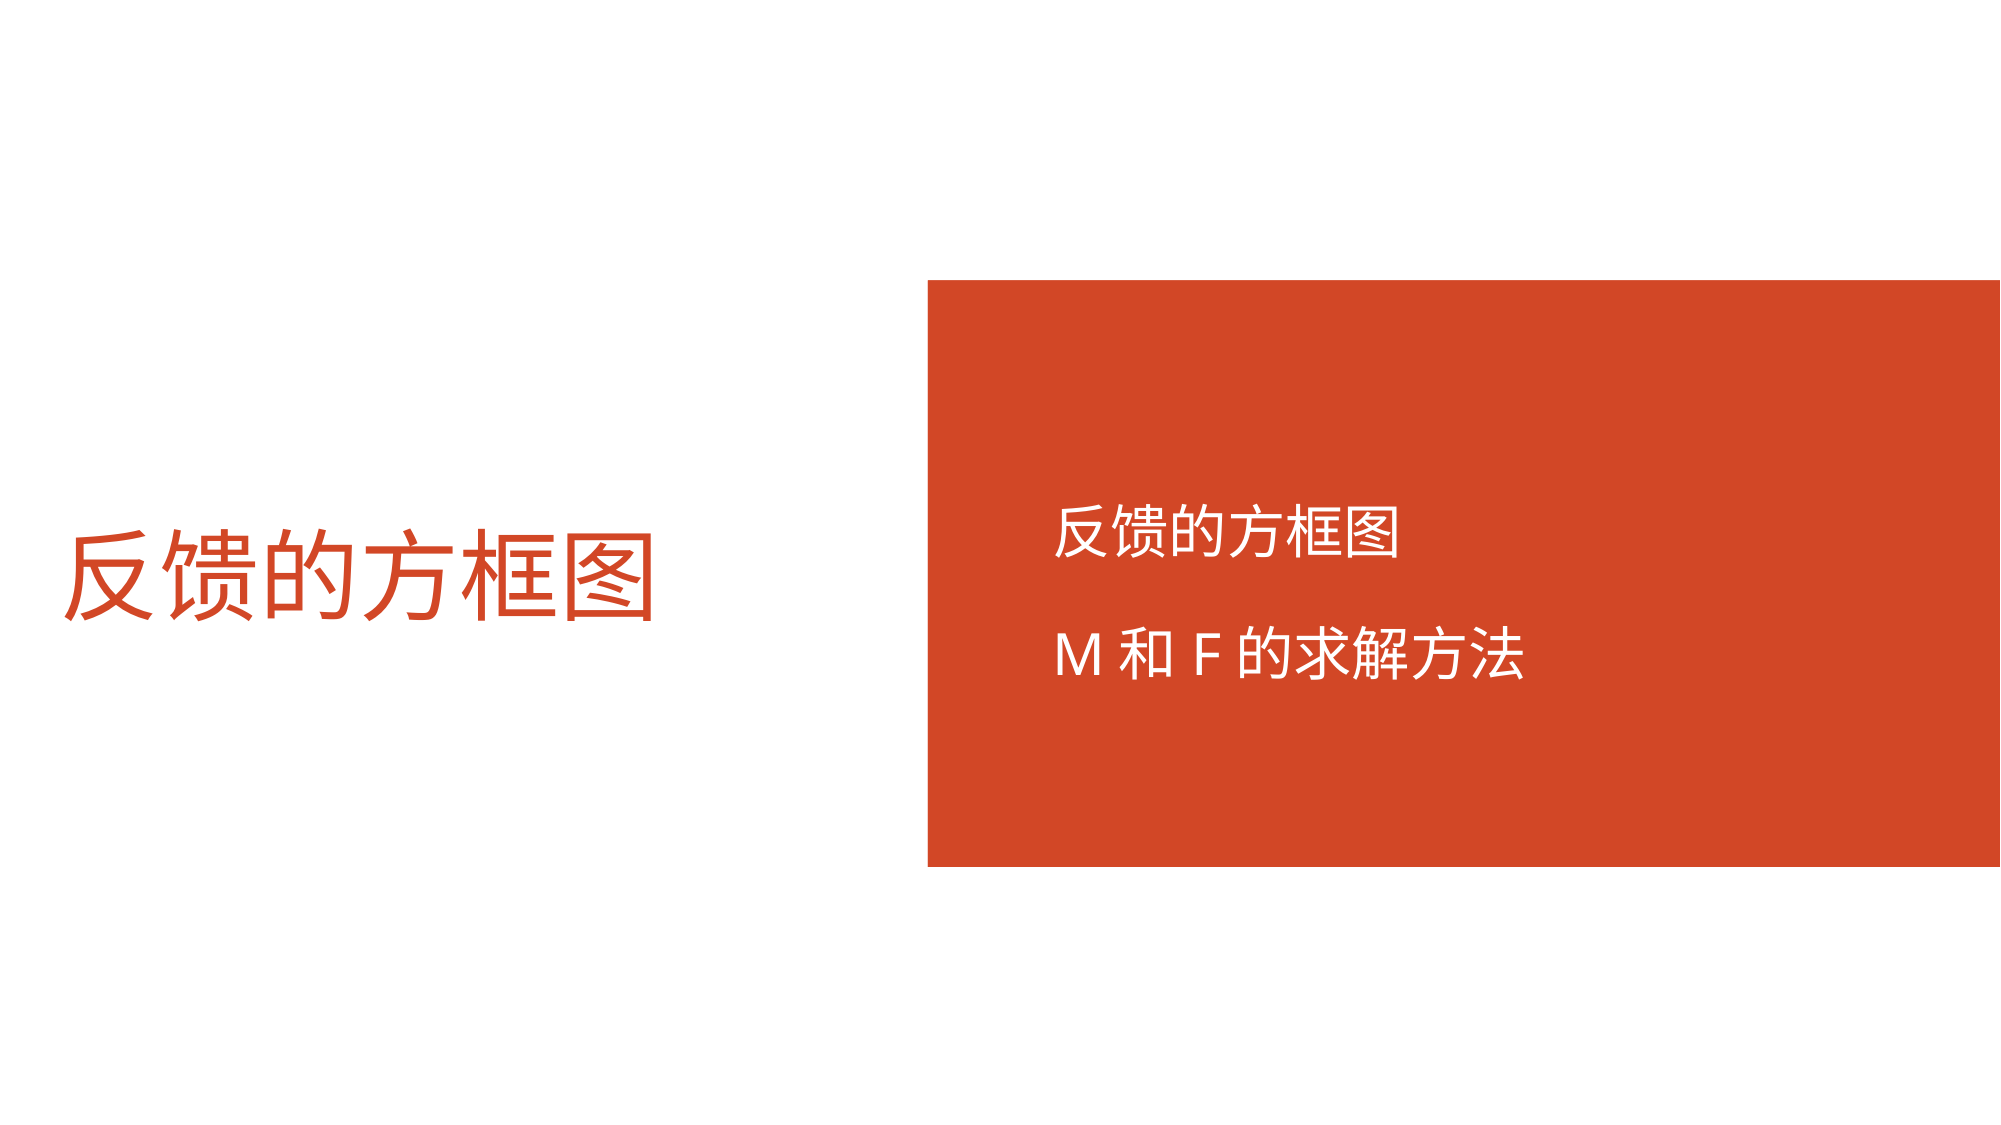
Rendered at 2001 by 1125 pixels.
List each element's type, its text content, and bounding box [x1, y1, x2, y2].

list 反馈的方框图 M和F的求解方法 [1037, 394, 1902, 753]
title 反馈的方框图 [44, 394, 912, 753]
